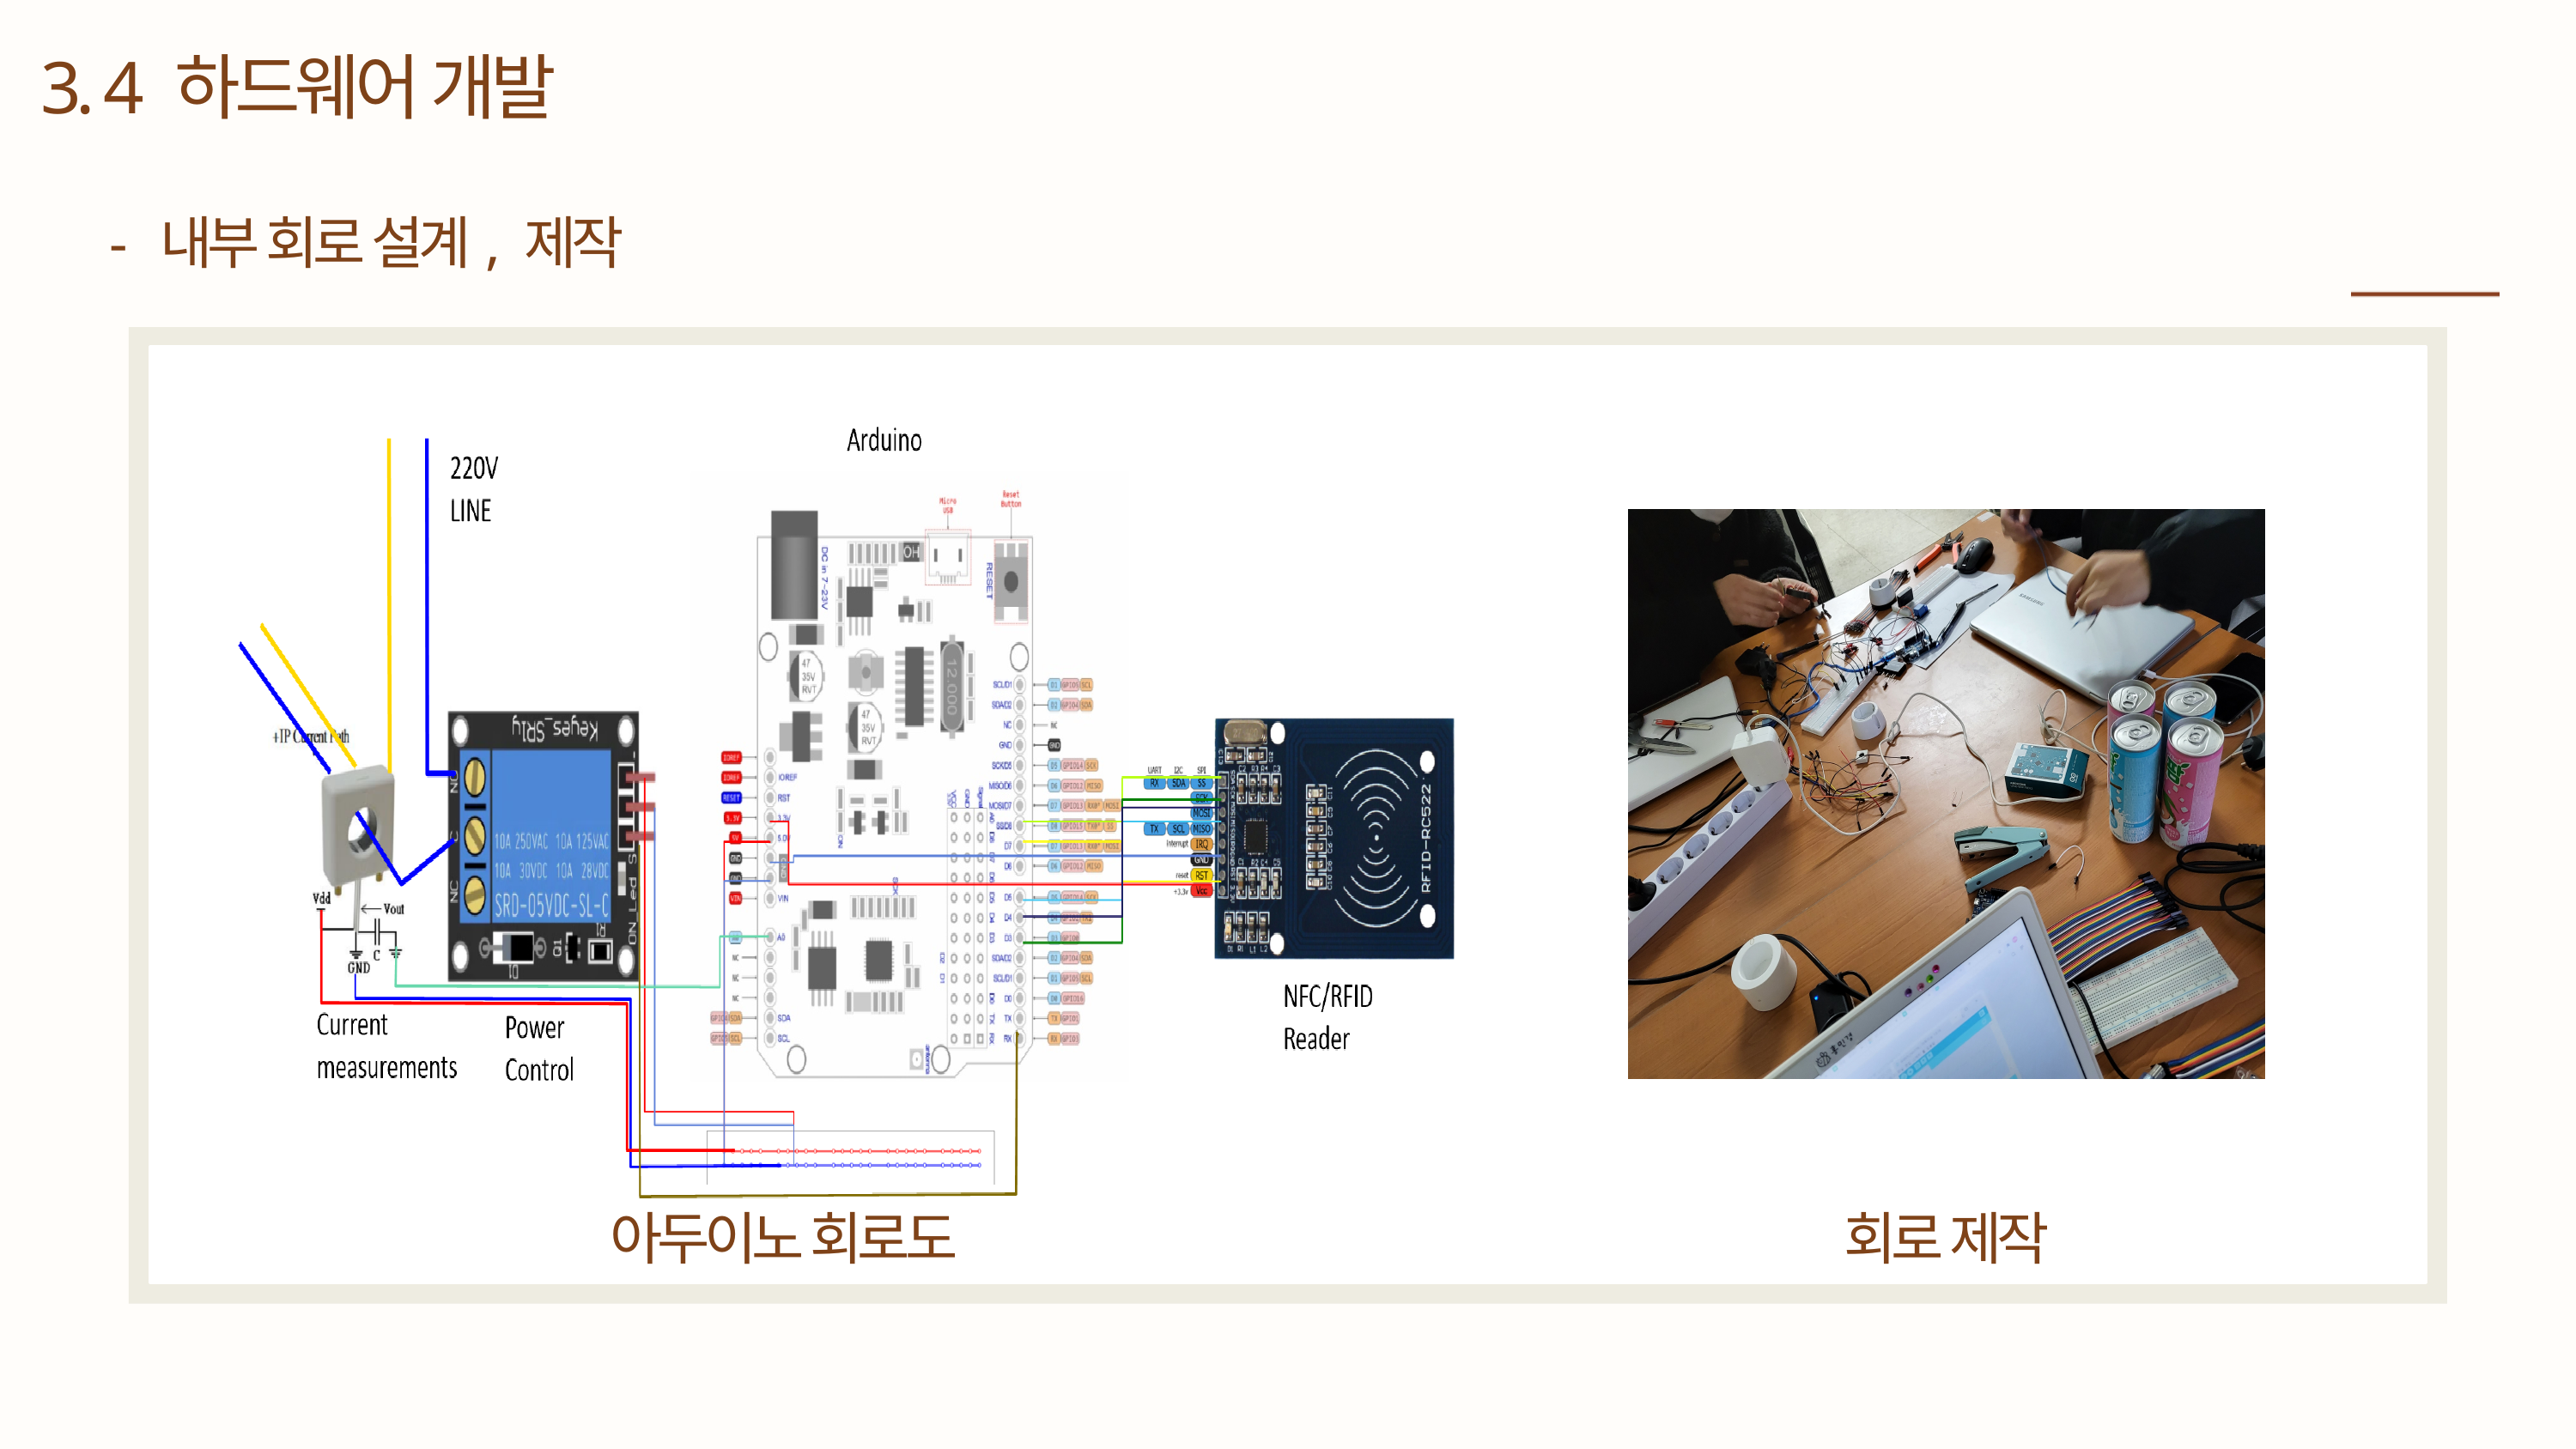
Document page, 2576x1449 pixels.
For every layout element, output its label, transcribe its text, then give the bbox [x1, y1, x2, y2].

text_box 3. 4 하드웨어 개발 [27, 35, 591, 135]
picture [235, 380, 1461, 1240]
picture [1627, 509, 2265, 1079]
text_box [2350, 285, 2500, 303]
text_box 회로 제작 [1831, 1196, 2115, 1278]
text_box 아두이노 회로도 [597, 1247, 1052, 1278]
text_box [127, 325, 2449, 1306]
text_box - 내부 회로 설계, 제작 [96, 200, 799, 282]
text_box [149, 345, 2427, 1284]
